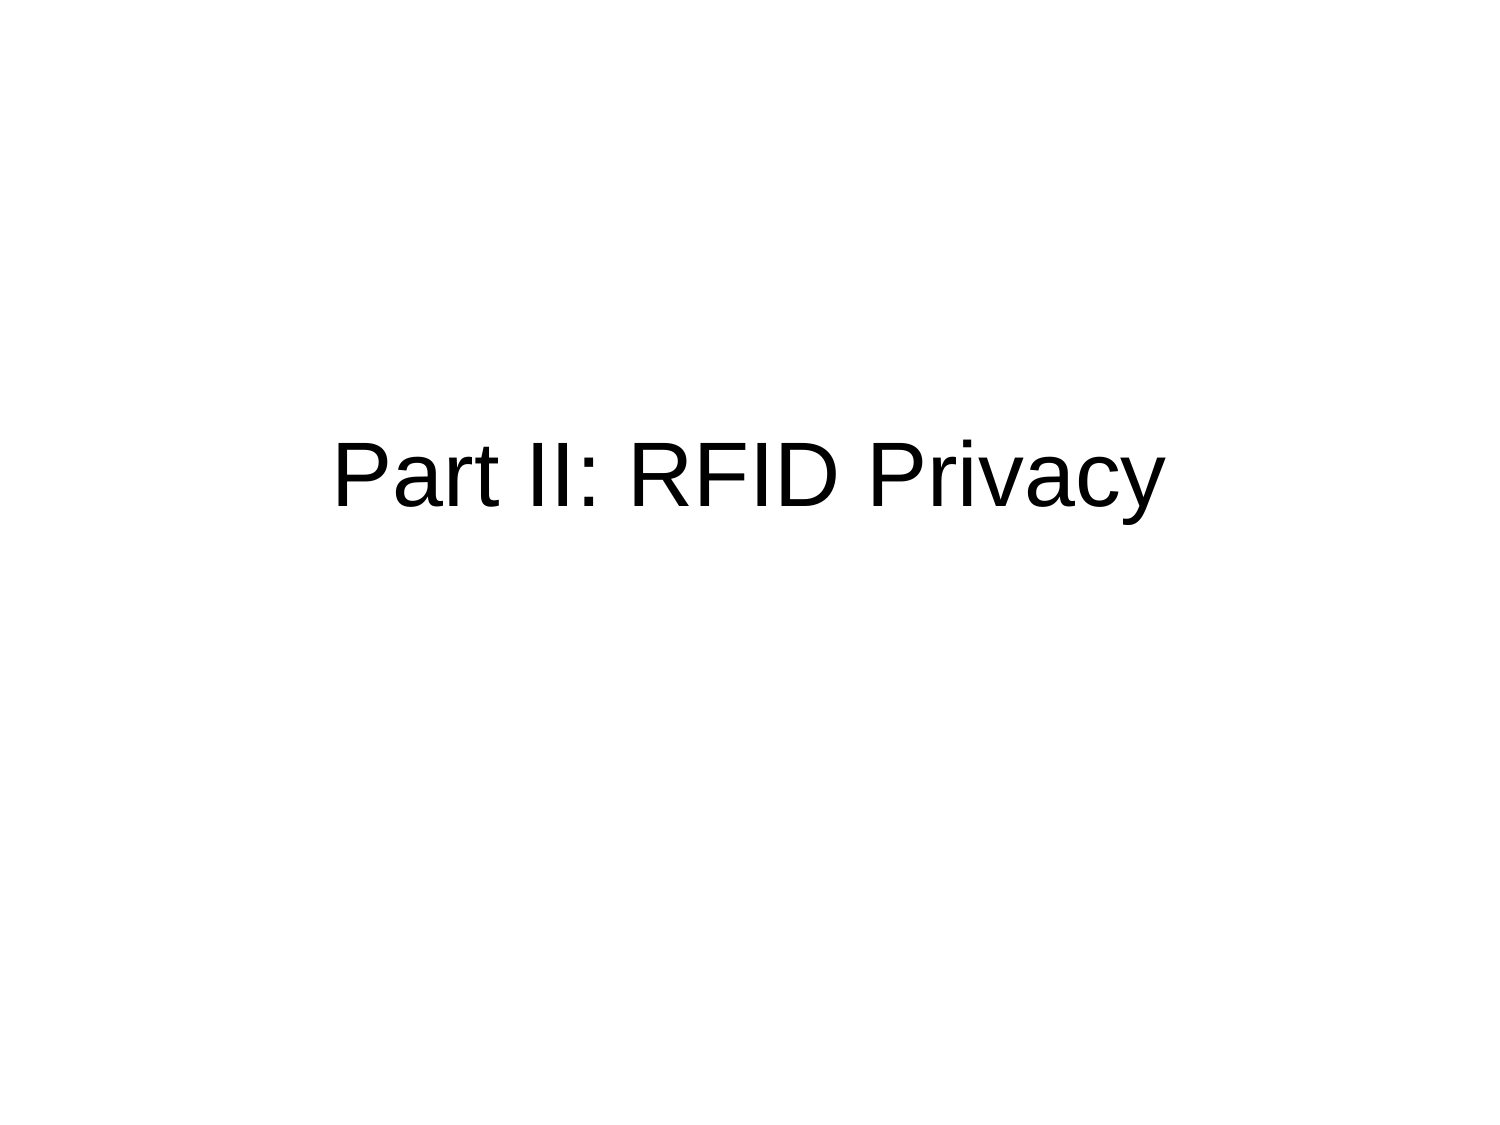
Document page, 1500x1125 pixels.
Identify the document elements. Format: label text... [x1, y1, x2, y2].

title Part II: RFID Privacy [112, 349, 1388, 591]
